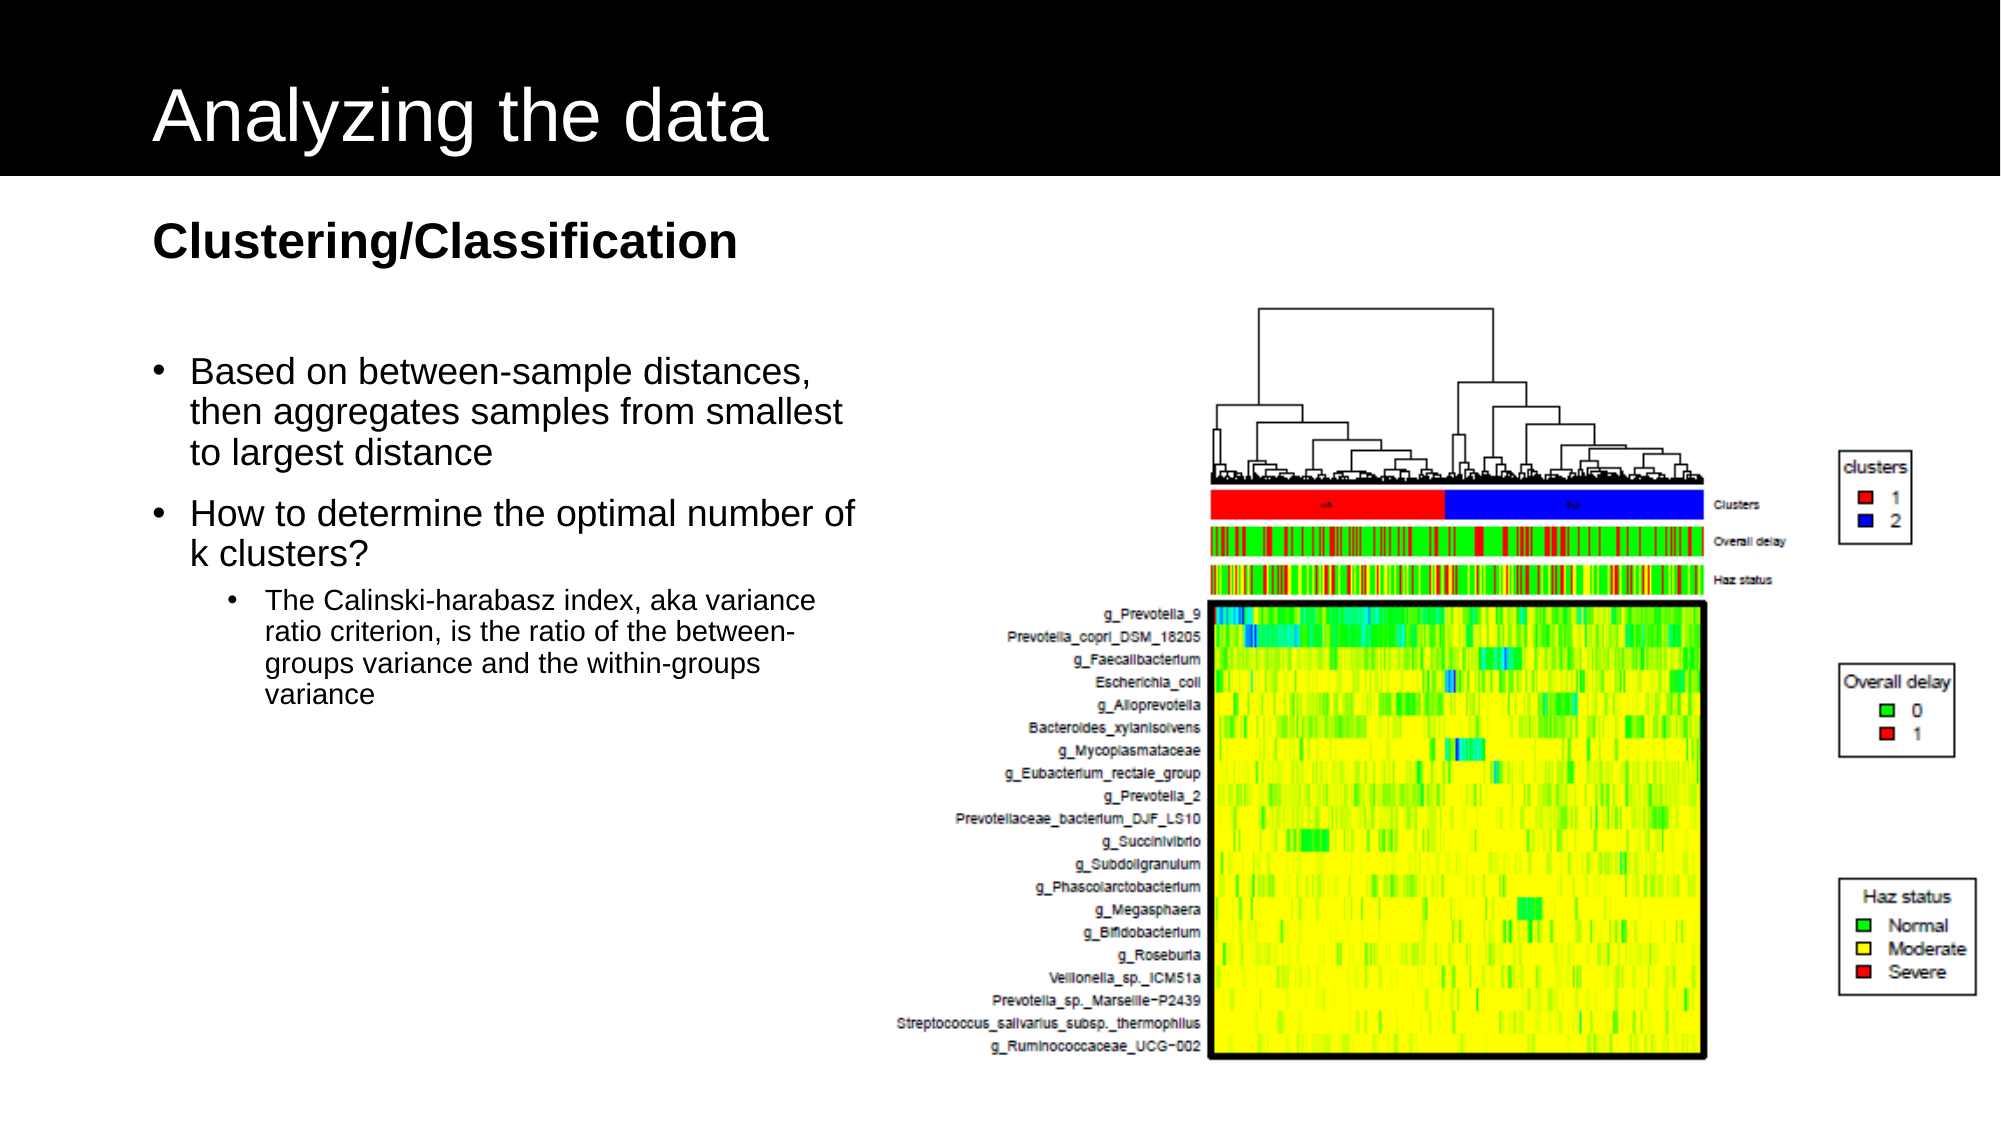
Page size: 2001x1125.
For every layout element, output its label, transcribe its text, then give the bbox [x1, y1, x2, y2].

picture [1829, 435, 1989, 1006]
title Analyzing the data [137, 59, 1863, 175]
picture [892, 303, 1809, 1066]
list Clustering/Classification Based on between-sample distances, then aggregates samples from smallest to largest distance How to determine the optimal number of k clusters? The Calinski-harabasz index, aka variance ratio criterion, is the ratio of the between-groups variance and the within-groups variance [137, 208, 893, 1014]
